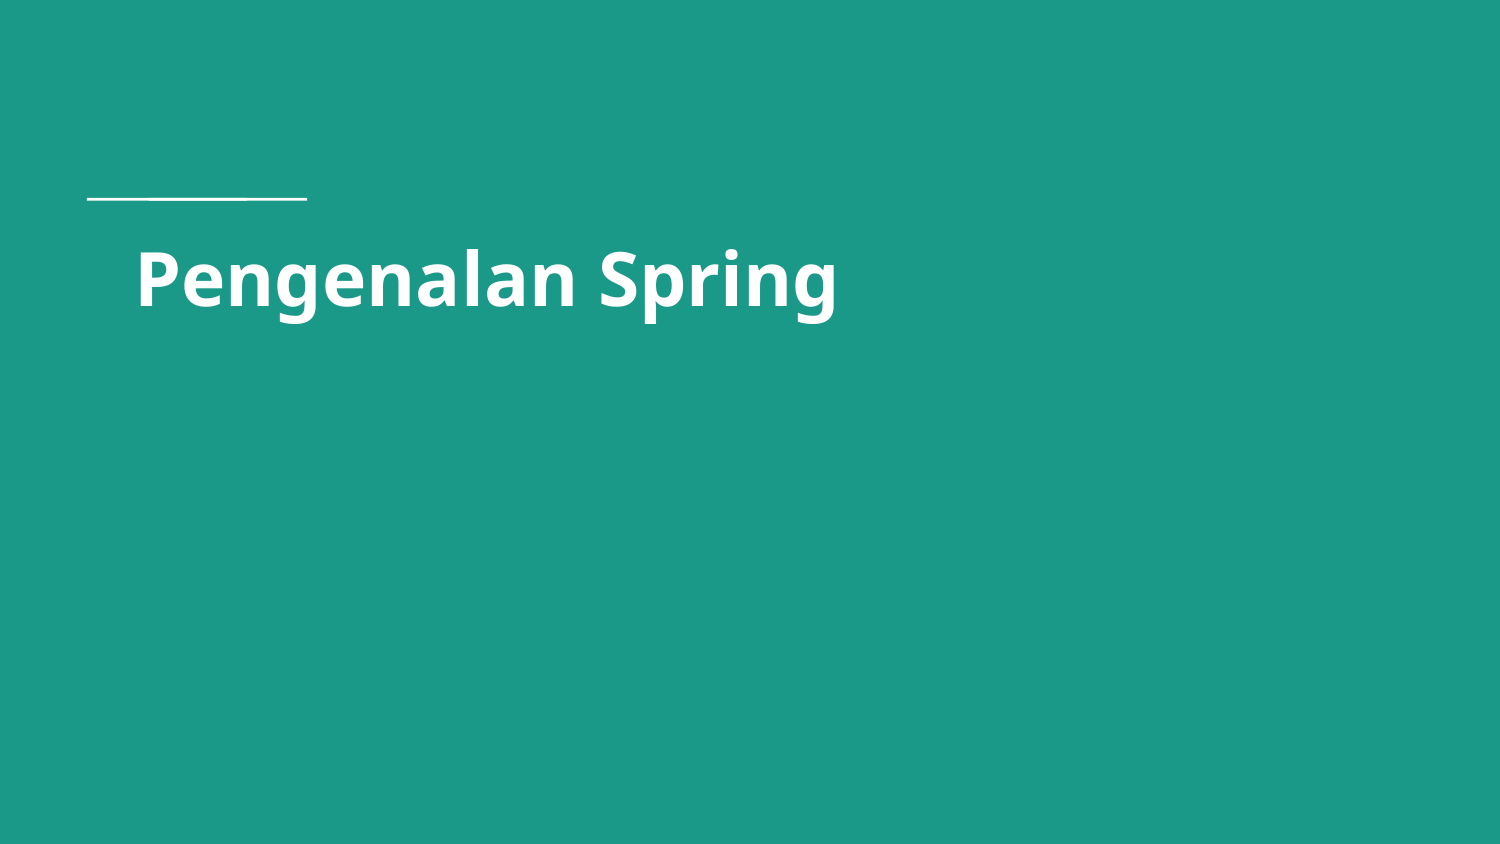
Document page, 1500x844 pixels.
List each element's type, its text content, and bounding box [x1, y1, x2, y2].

title Pengenalan Spring [119, 216, 1381, 466]
